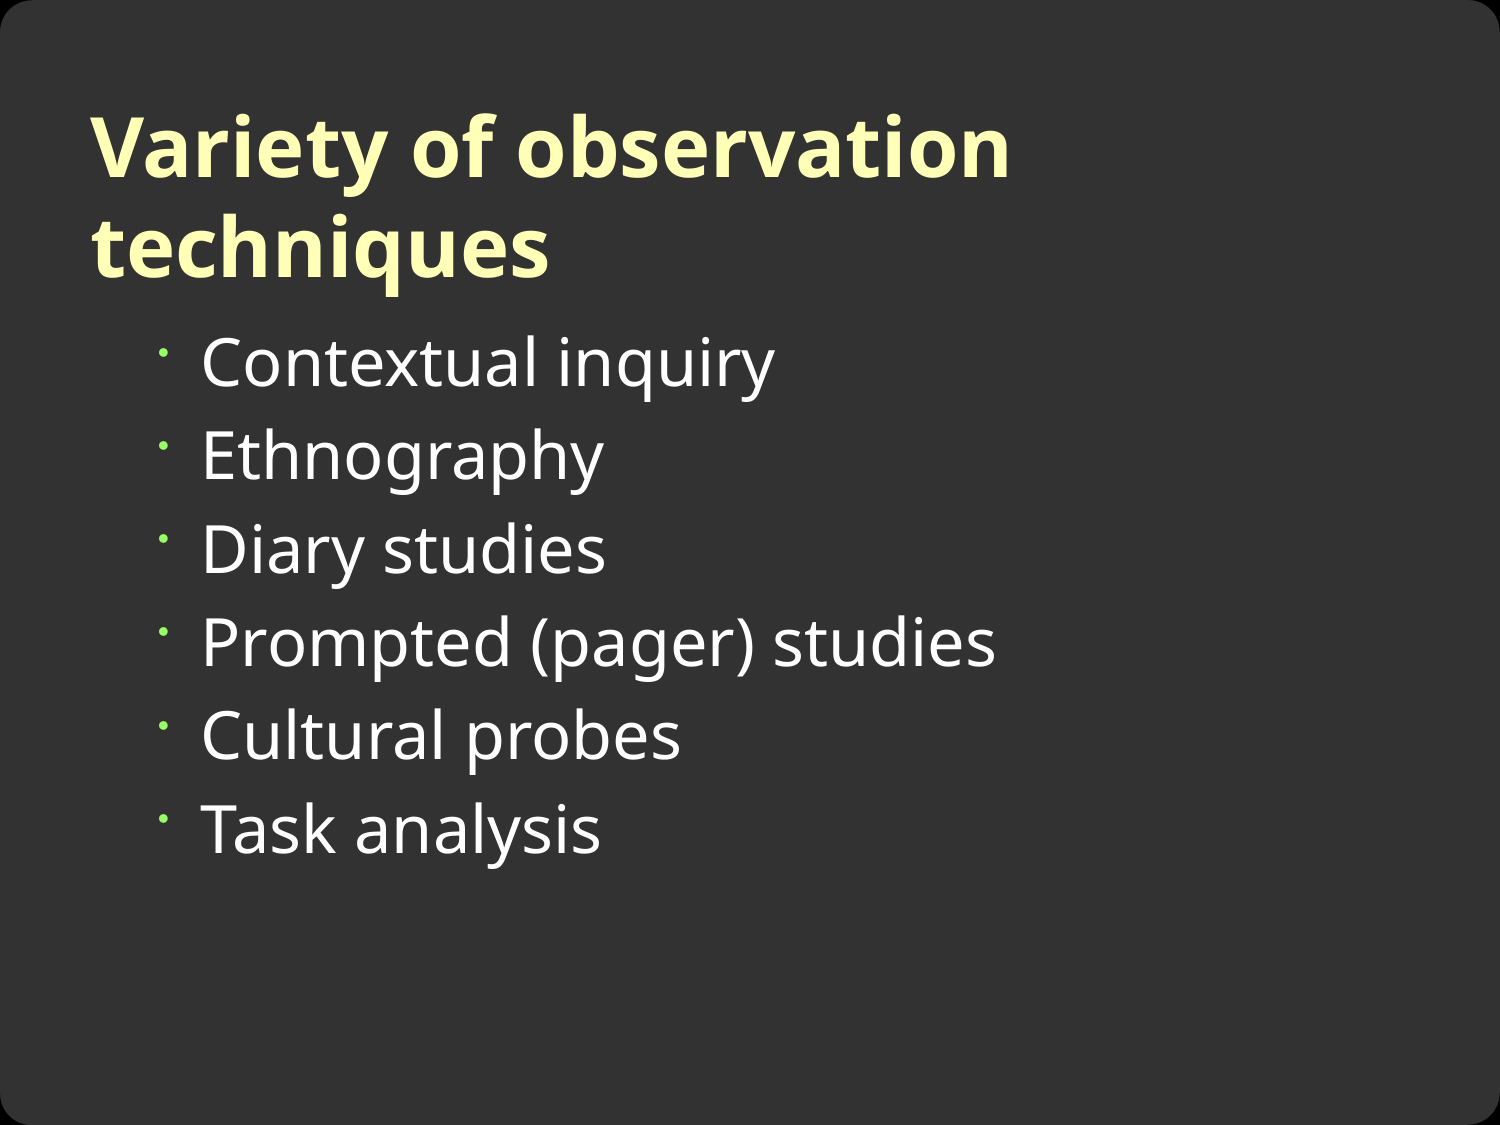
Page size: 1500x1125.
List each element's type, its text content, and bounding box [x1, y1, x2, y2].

title Variety of observation techniques [74, 86, 1451, 255]
list Contextual inquiry Ethnography Diary studies Prompted (pager) studies Cultural probes Task analysis [137, 312, 1452, 1051]
